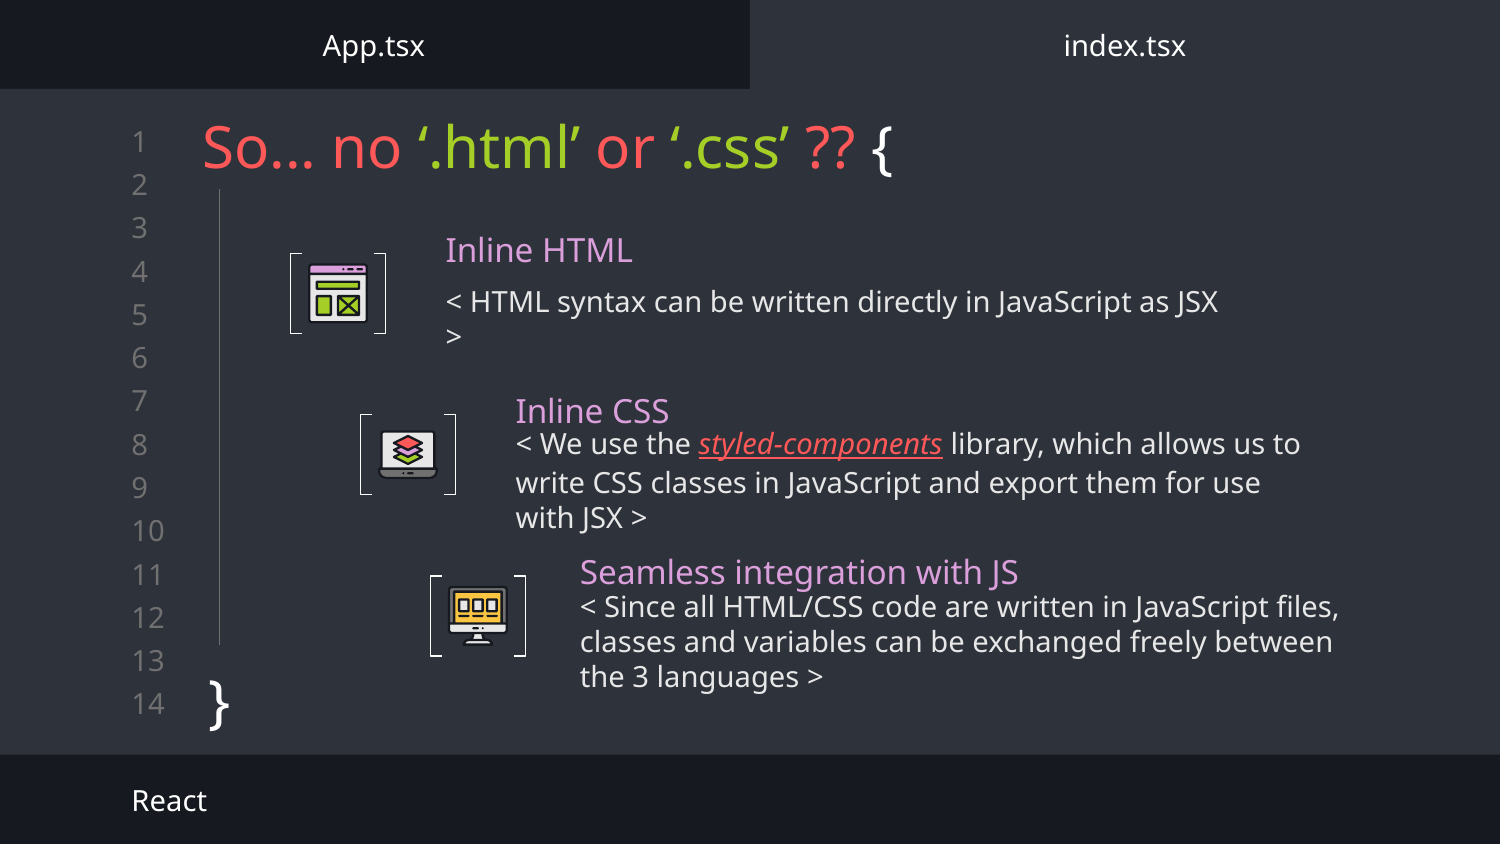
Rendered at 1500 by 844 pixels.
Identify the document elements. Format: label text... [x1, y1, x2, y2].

subtitle App.tsx [0, 15, 749, 74]
subtitle Inline CSS [500, 382, 1323, 438]
subtitle < Since all HTML/CSS code are written in JavaScript files, classes and variables can be exchanged freely between the 3 languages > [564, 599, 1387, 689]
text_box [447, 585, 509, 647]
subtitle Seamless integration with JS [564, 543, 1387, 599]
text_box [430, 575, 526, 657]
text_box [360, 414, 456, 495]
subtitle Inline HTML [430, 221, 1253, 277]
subtitle React [116, 770, 915, 829]
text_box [290, 253, 386, 334]
subtitle index.tsx [750, 15, 1500, 74]
subtitle < We use the styled-components library, which allows us to write CSS classes in JavaScript and export them for use with JSX > [500, 438, 1323, 528]
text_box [307, 263, 369, 324]
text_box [177, 188, 262, 750]
subtitle < HTML syntax can be written directly in JavaScript as JSX > [430, 277, 1253, 366]
title So... no ‘.html’ or ‘.css’ ?? { [187, 95, 1384, 185]
